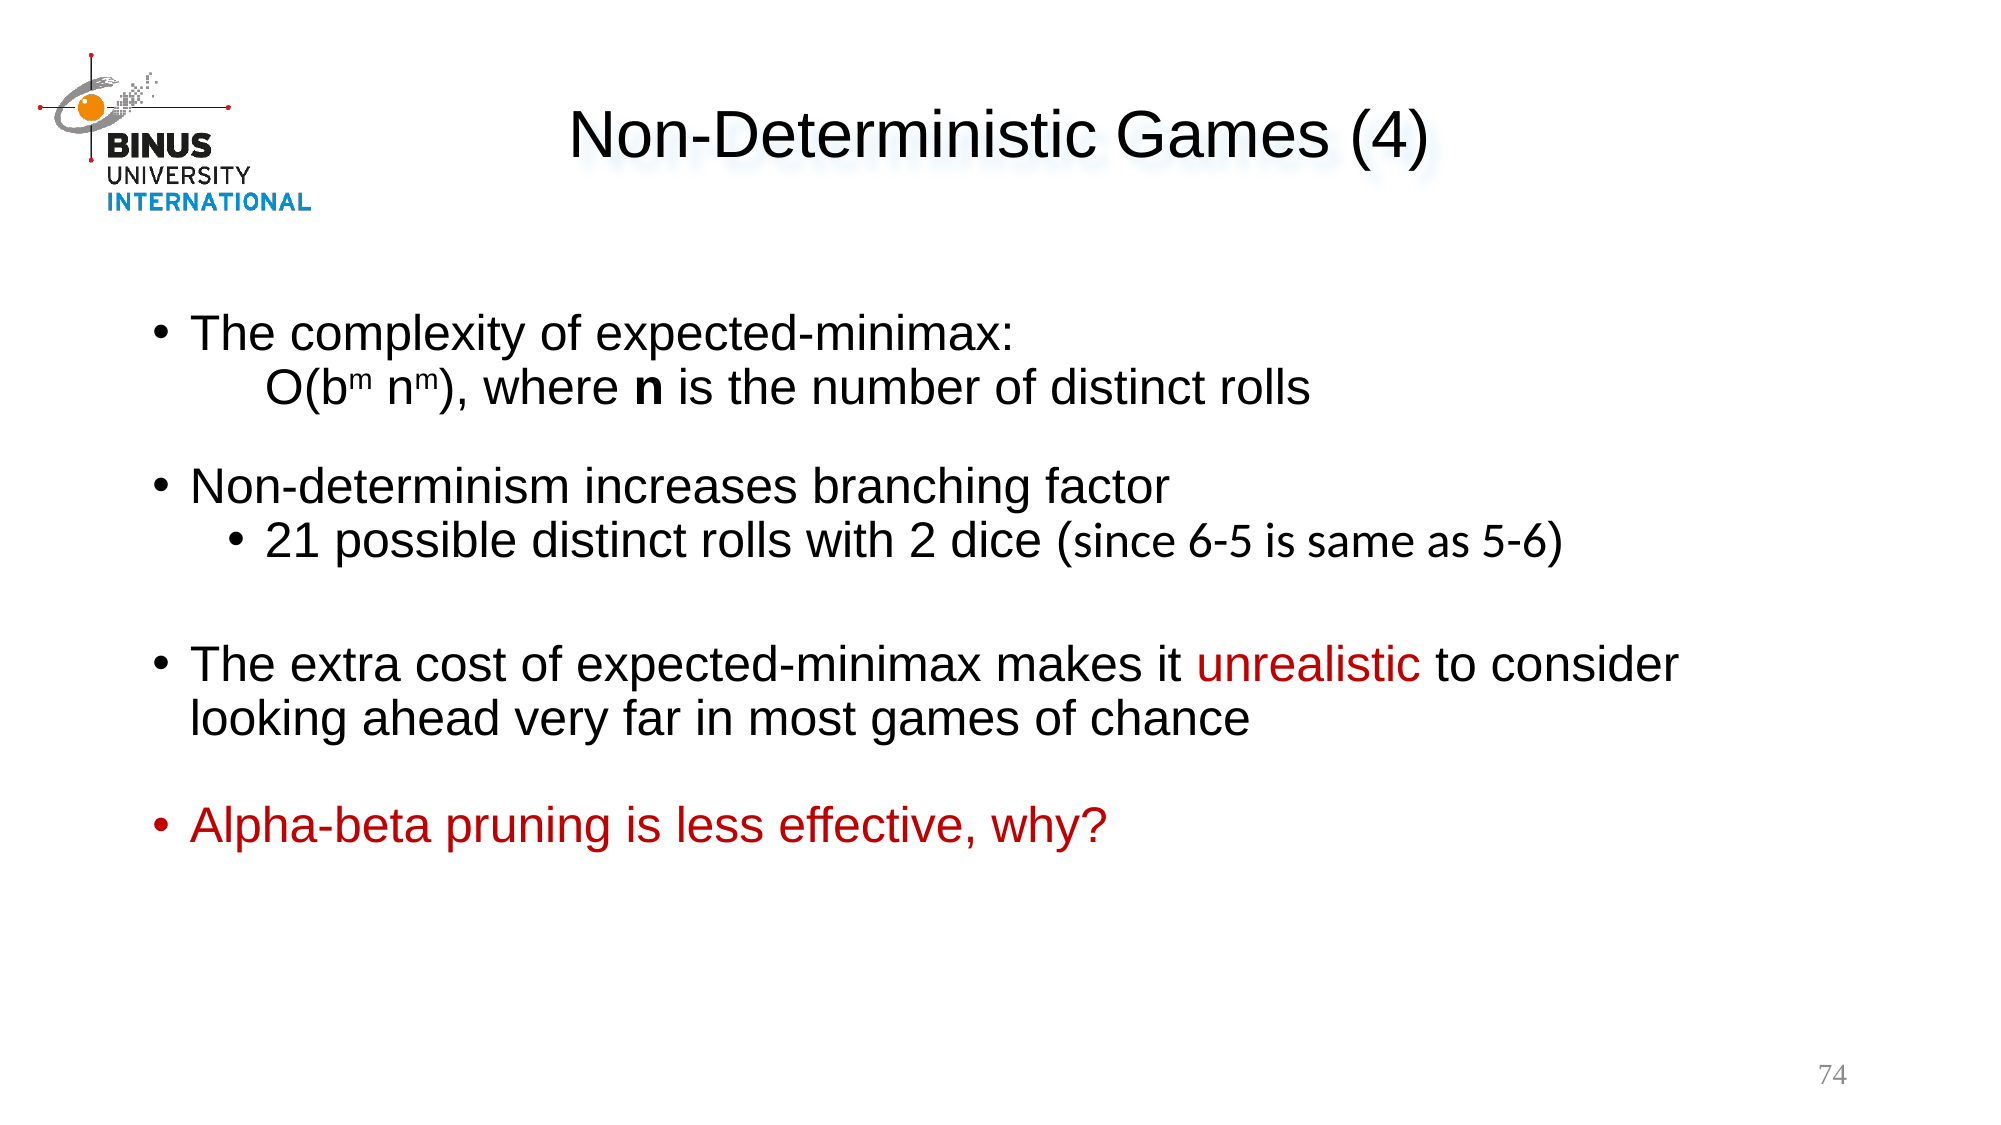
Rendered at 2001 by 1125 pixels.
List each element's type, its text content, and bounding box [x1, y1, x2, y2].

slide_number 74 [1412, 1042, 1863, 1103]
picture [0, 0, 348, 269]
text_box Non-Deterministic Games (4) [350, 62, 1650, 200]
list The complexity of expected-minimax: O(bm nm), where n is the number of distinct rolls Non-determinism increases branching factor 21 possible distinct rolls with 2 dice (since 6-5 is same as 5-6) The extra cost of expected-minimax makes it unrealistic to consider looking ahead very far in most games of chance Alpha-beta pruning is less effective, why? [137, 299, 1863, 1014]
